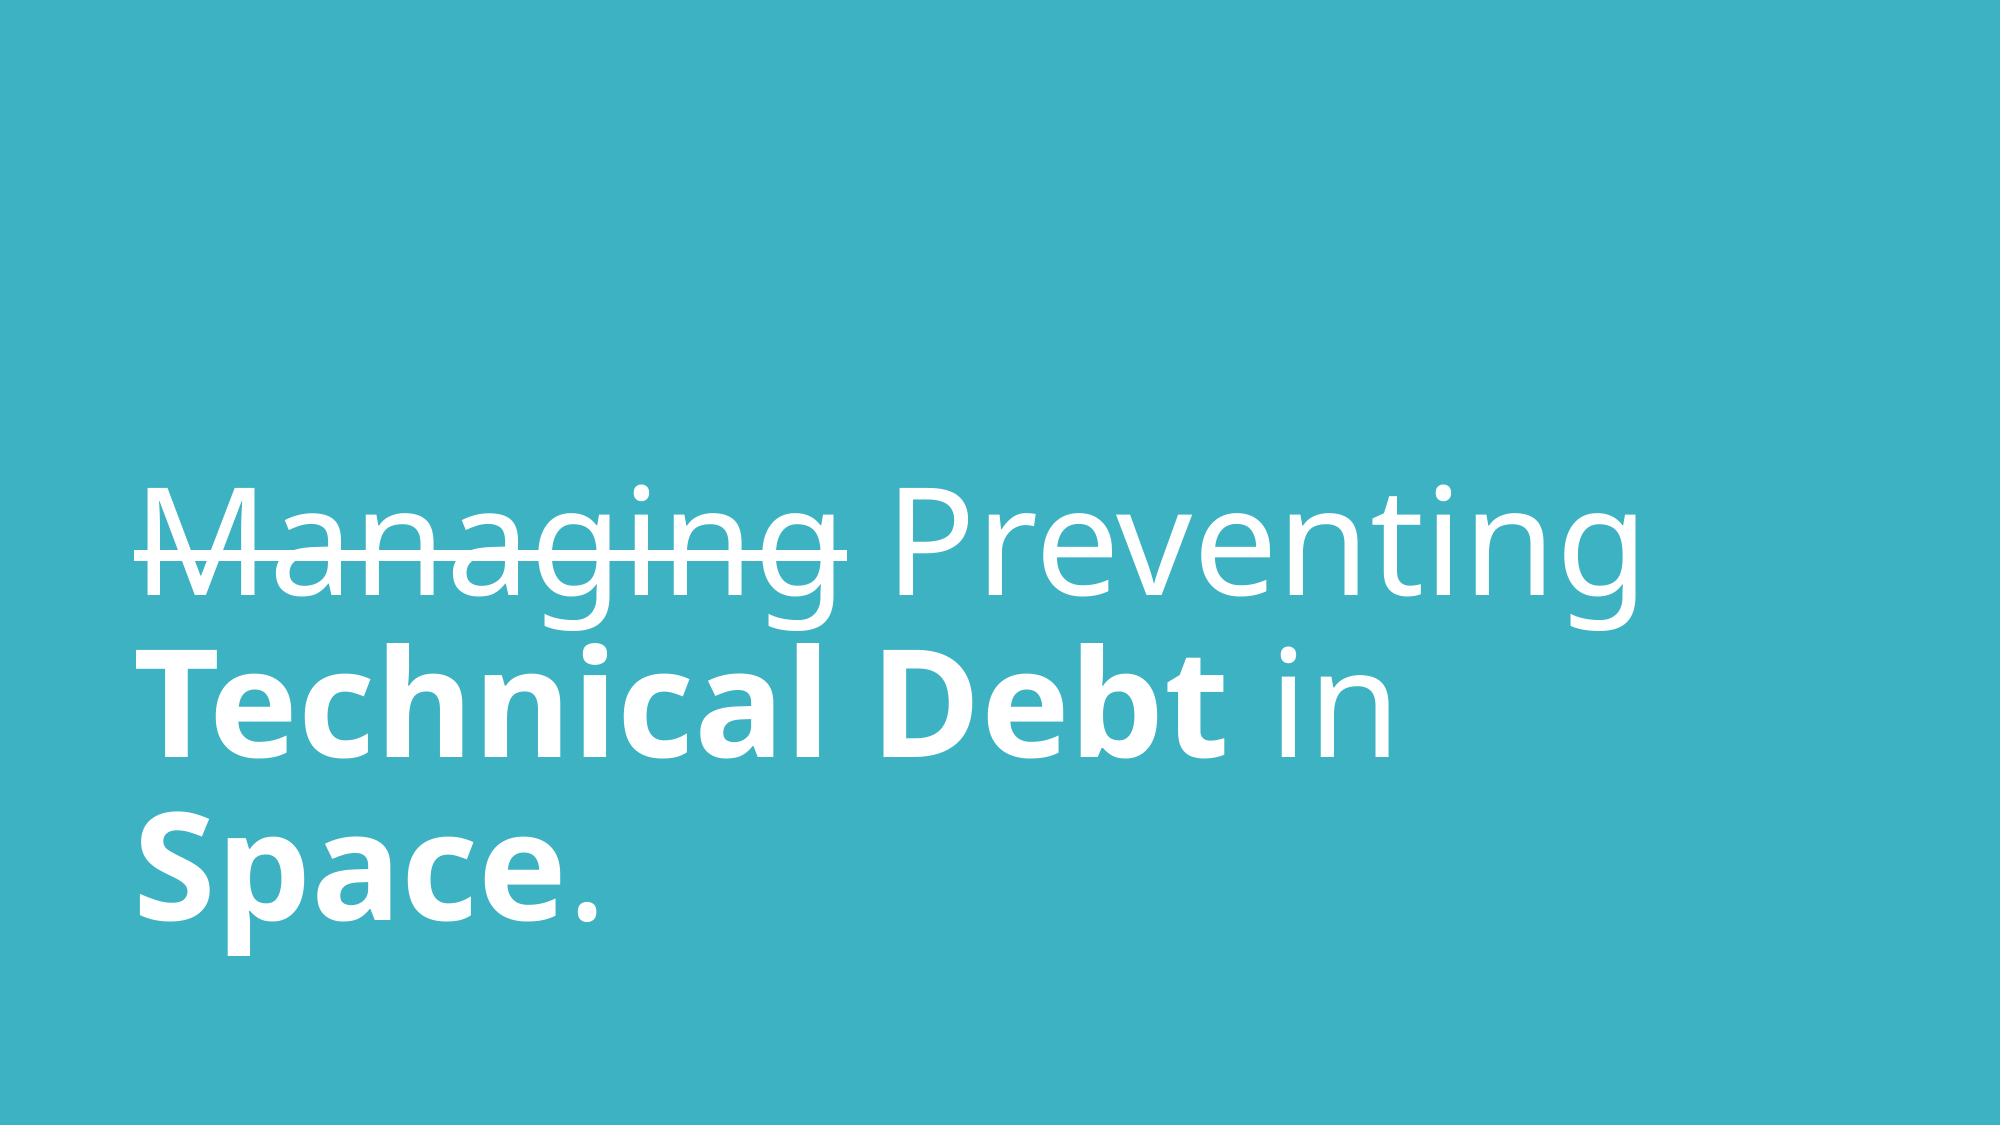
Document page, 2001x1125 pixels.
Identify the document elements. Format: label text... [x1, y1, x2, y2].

text_box Managing Preventing Technical Debt in Space. [126, 458, 1826, 960]
